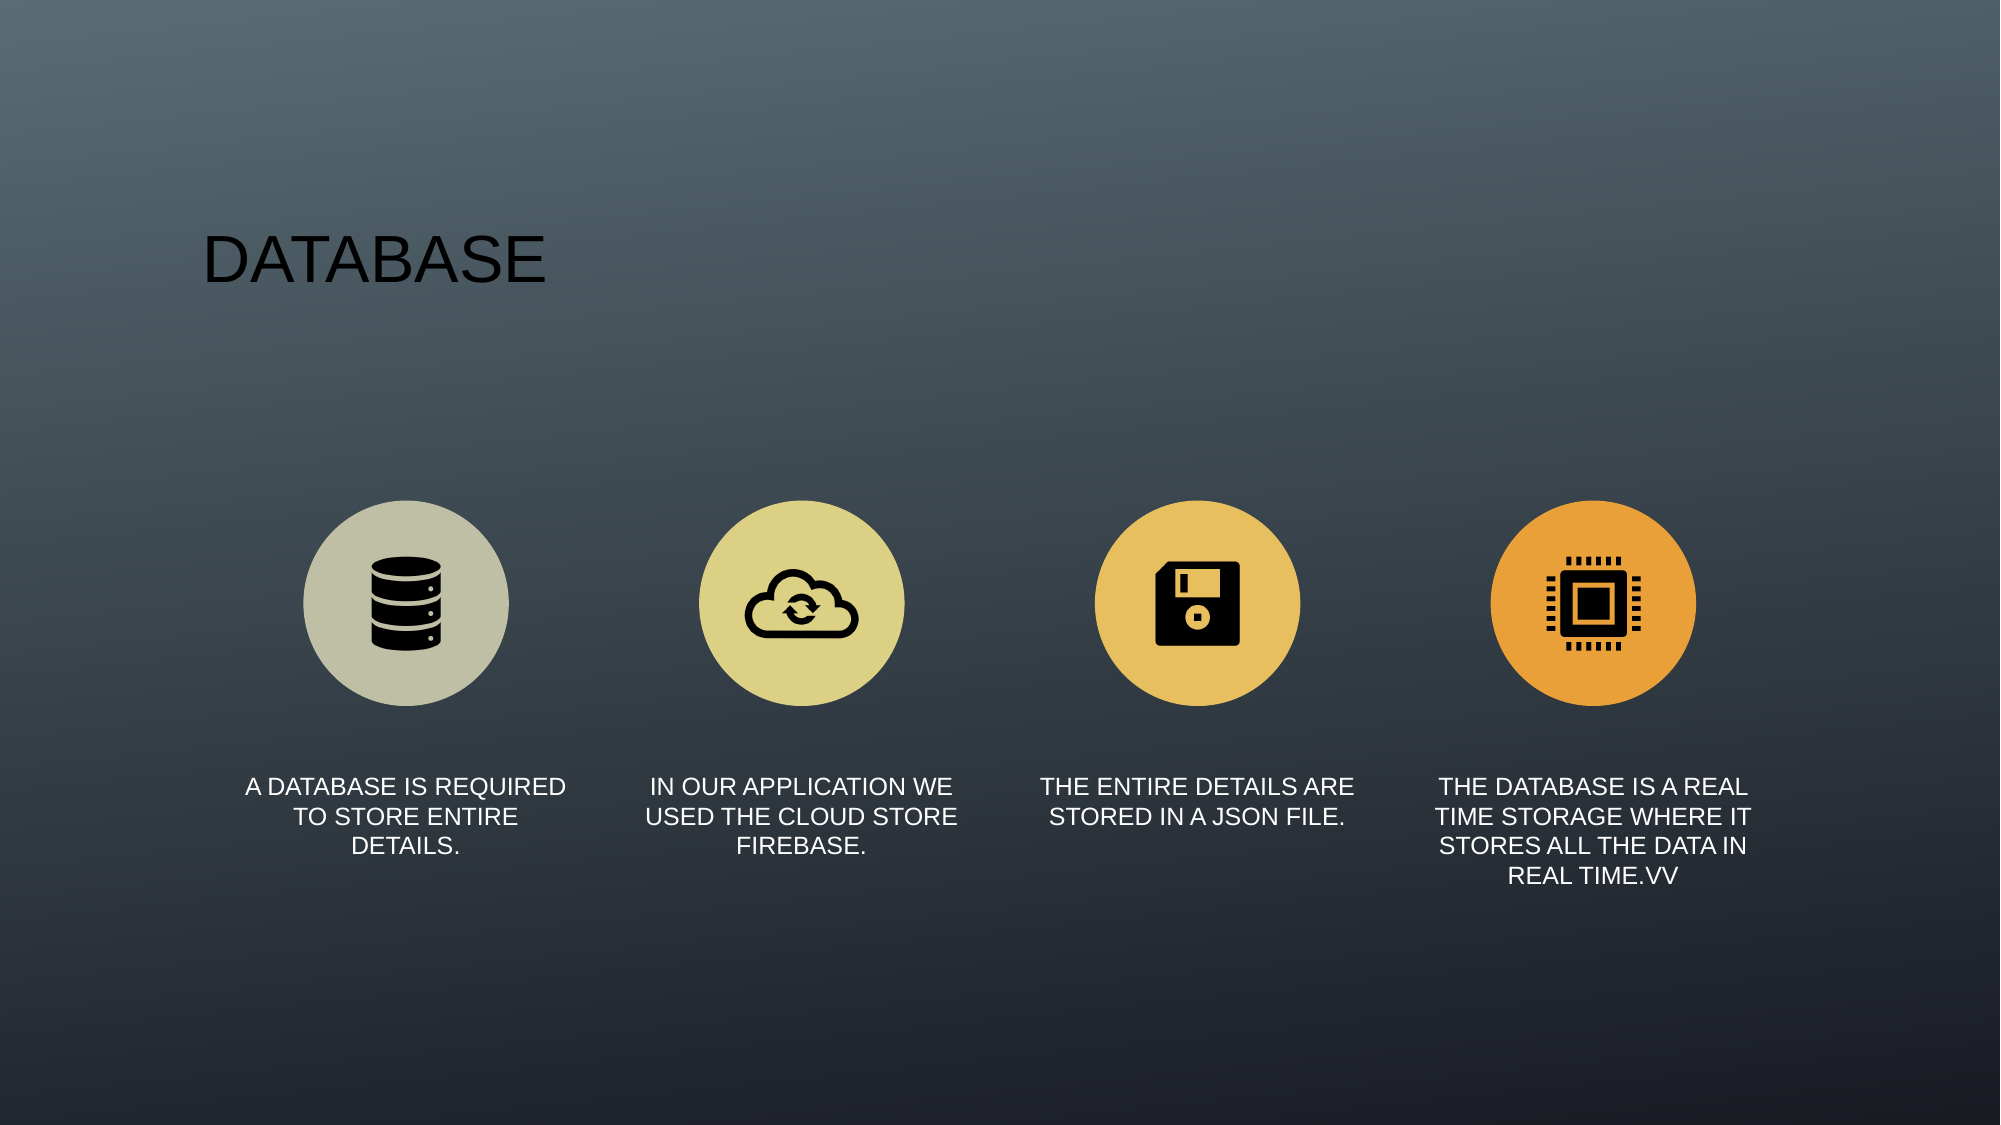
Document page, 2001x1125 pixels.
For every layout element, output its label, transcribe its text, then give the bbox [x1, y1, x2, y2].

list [186, 400, 1813, 989]
title Database [187, 99, 1813, 400]
